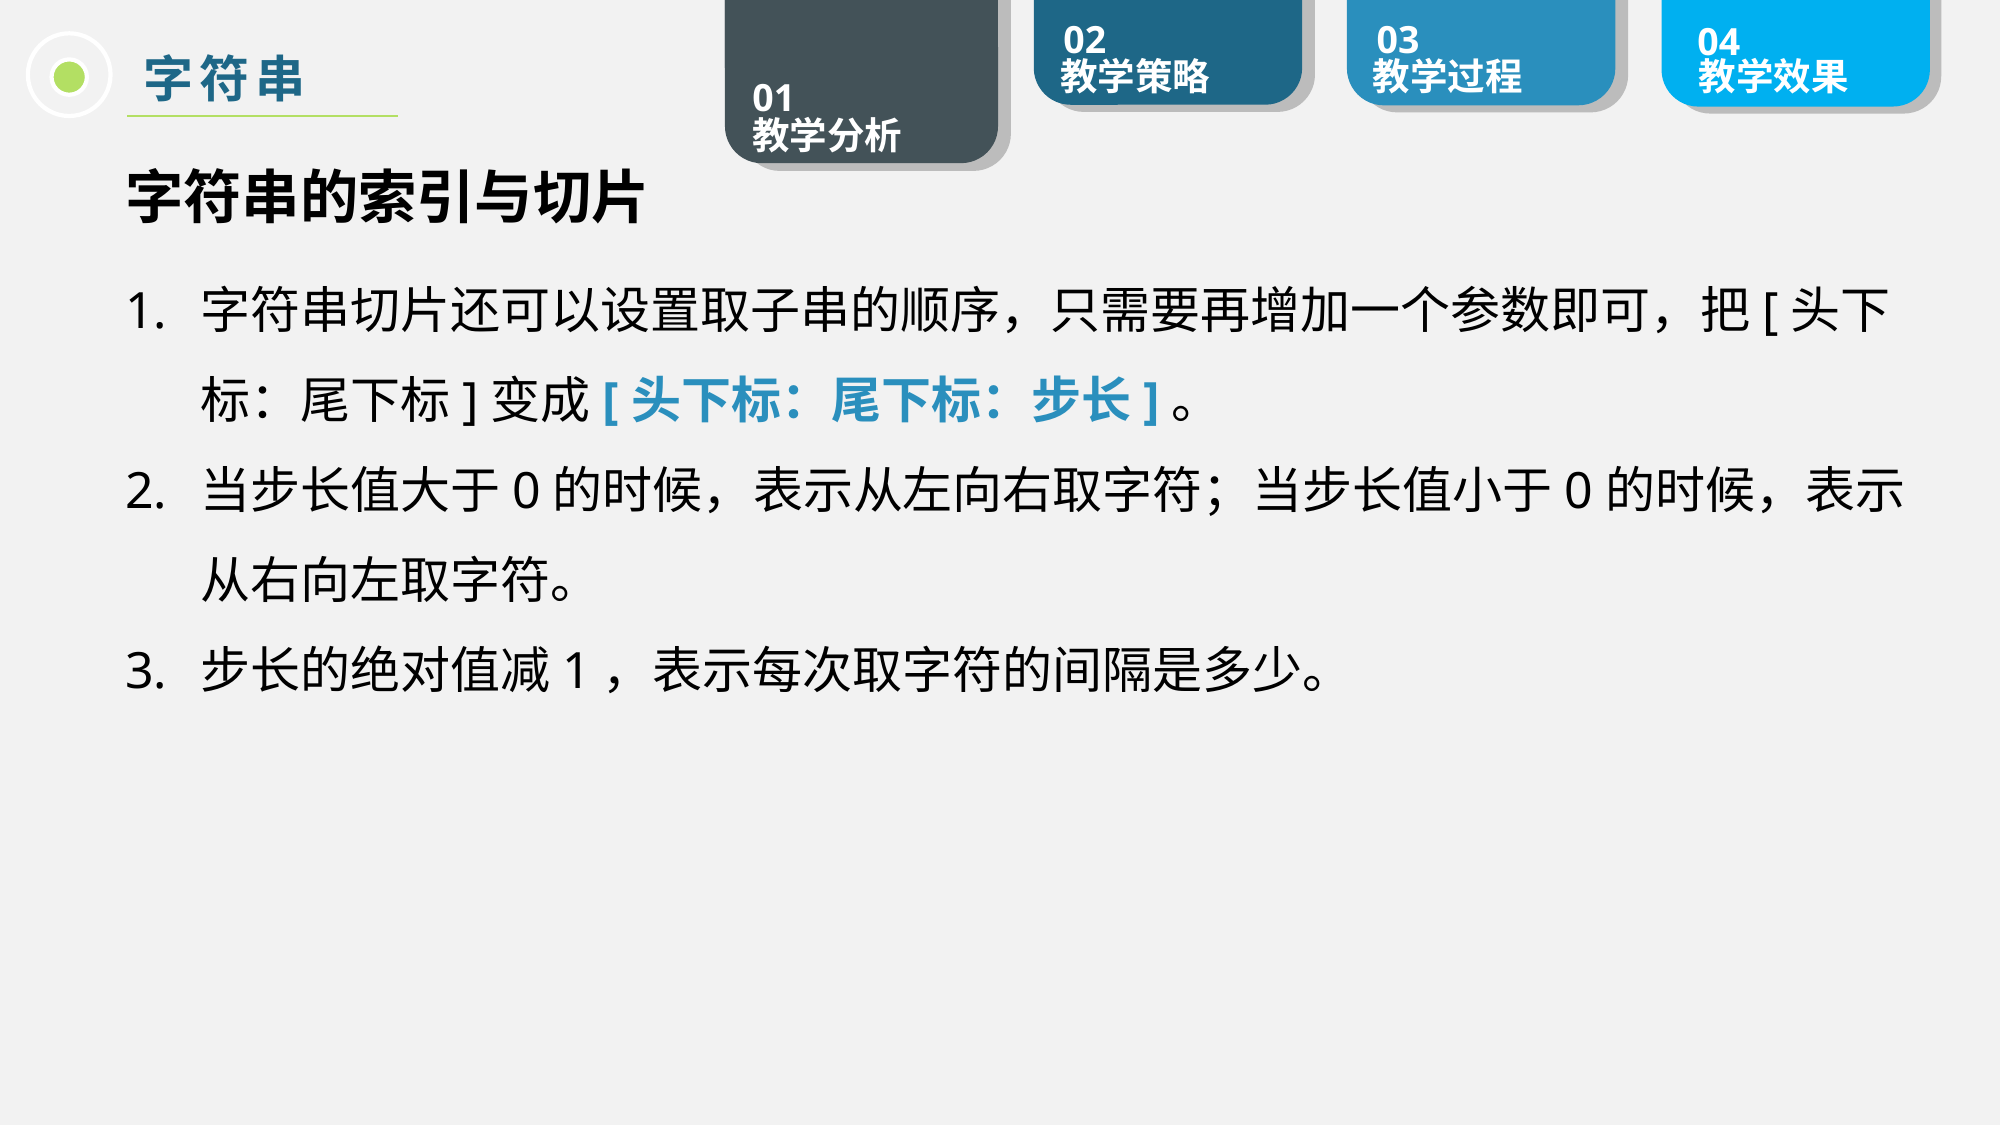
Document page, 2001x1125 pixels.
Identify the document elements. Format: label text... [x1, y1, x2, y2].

text_box 字符串的索引与切片 [110, 118, 2000, 238]
text_box 字符串 [128, 40, 1155, 115]
text_box 字符串切片还可以设置取子串的顺序，只需要再增加一个参数即可，把[头下标：尾下标]变成[头下标：尾下标：步长]。 当步长值大于0的时候，表示从左向右取字符；当步长值小于0的时候，表示从右向左取字符。 步长的绝对值减1，表示每次取字符的间隔是多少。 [110, 240, 1947, 706]
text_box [27, 33, 111, 117]
